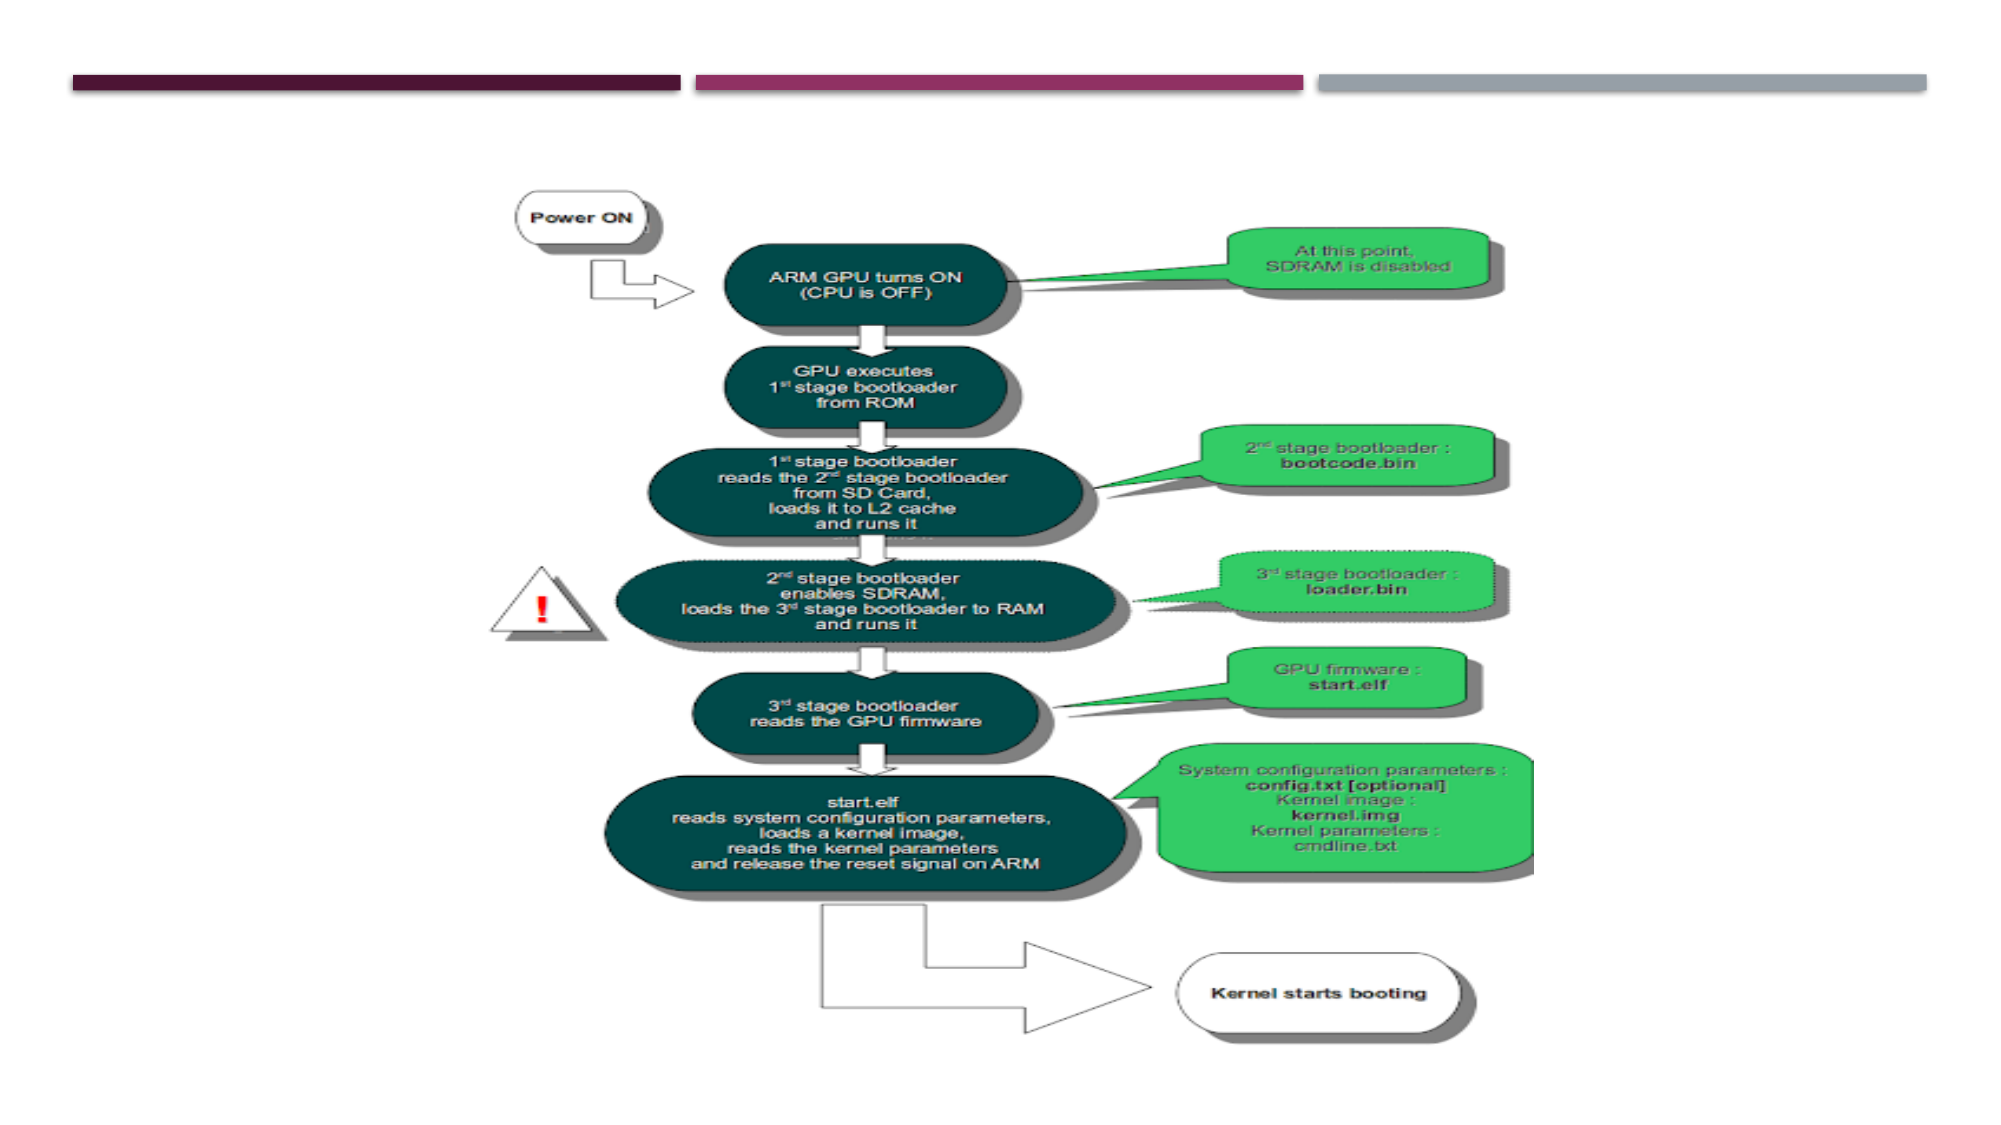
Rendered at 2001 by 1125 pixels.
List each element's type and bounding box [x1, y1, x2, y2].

list [466, 148, 1534, 1106]
